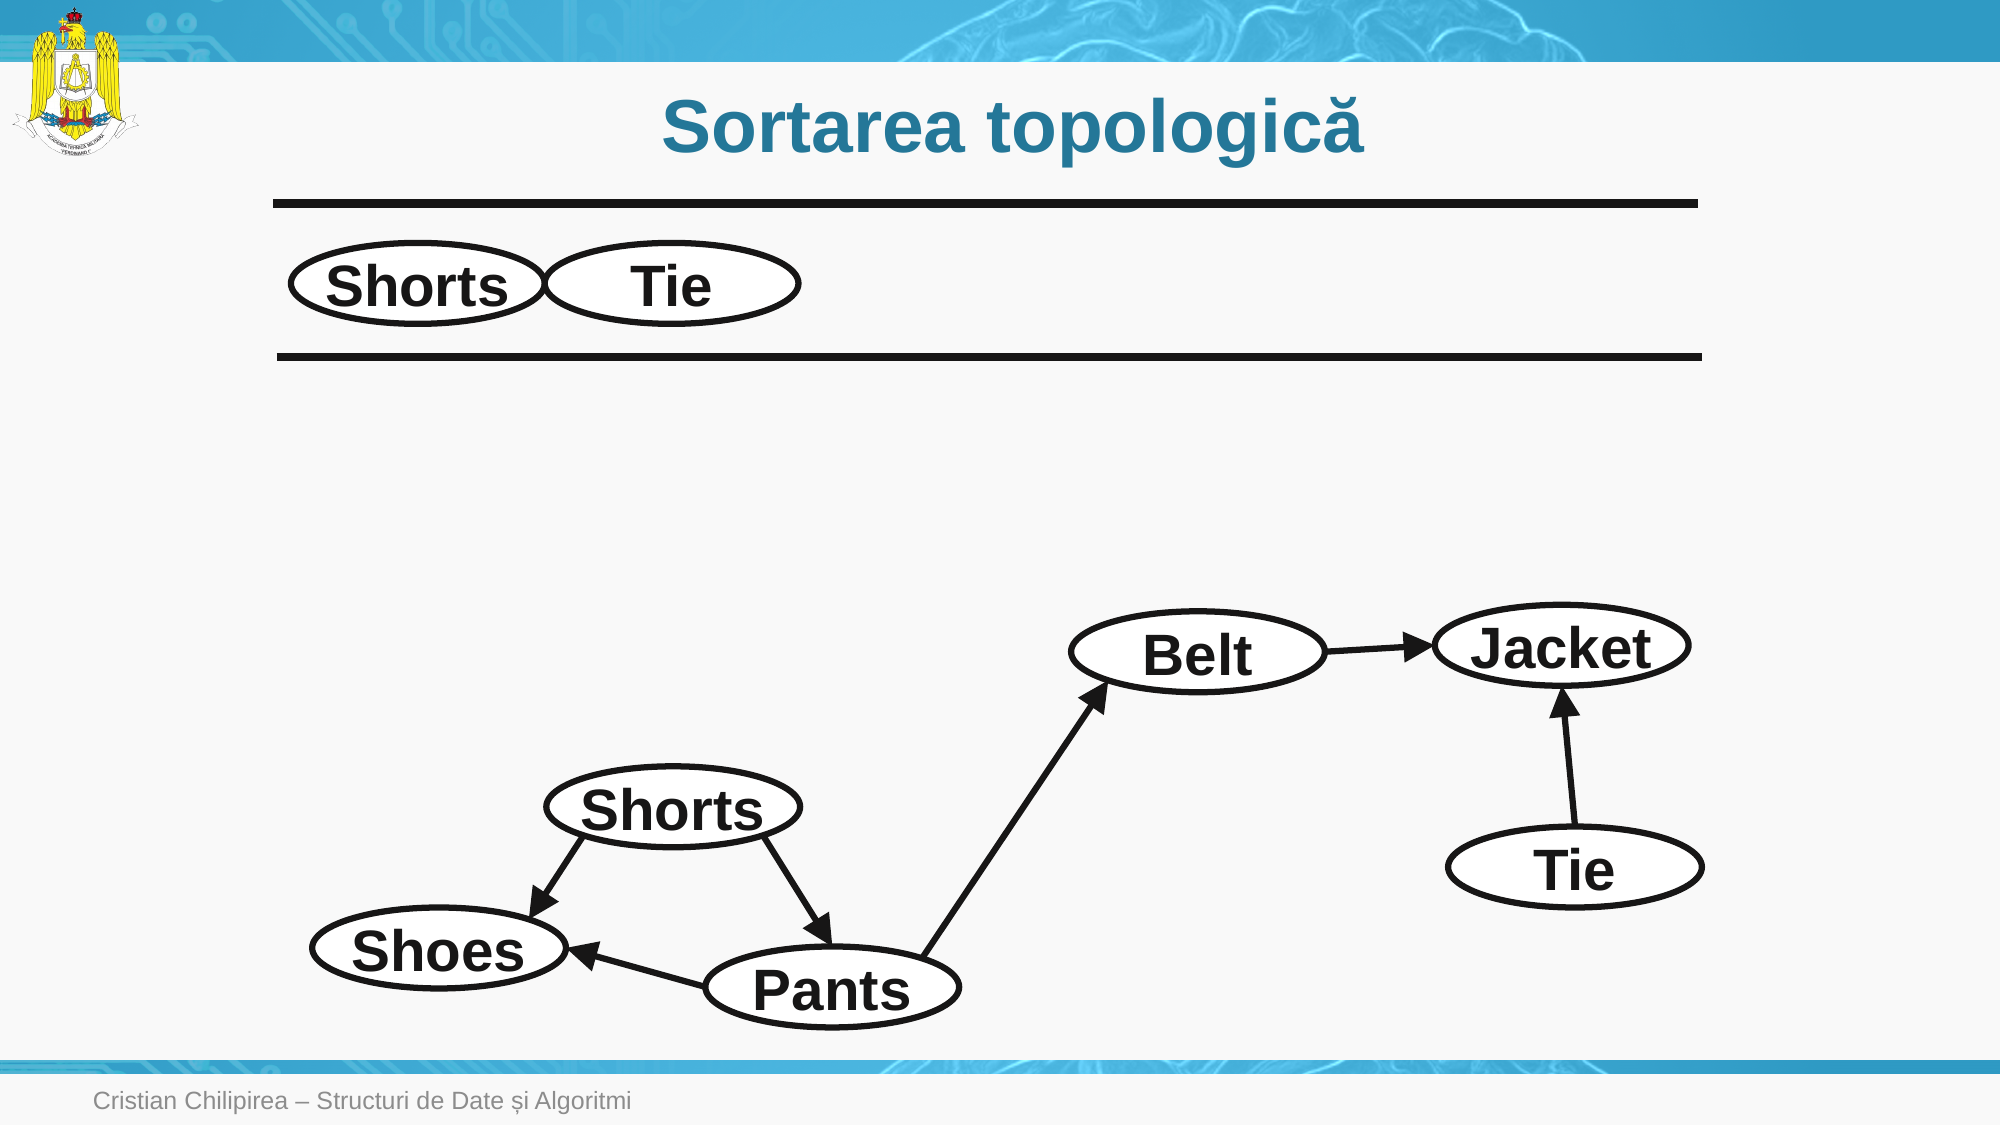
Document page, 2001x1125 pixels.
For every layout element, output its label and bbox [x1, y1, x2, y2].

footer [77, 1073, 1338, 1125]
title [150, 76, 1876, 180]
text_box [290, 242, 799, 324]
picture [0, 0, 2000, 156]
text_box [312, 604, 1702, 1028]
picture [0, 1060, 2000, 1074]
